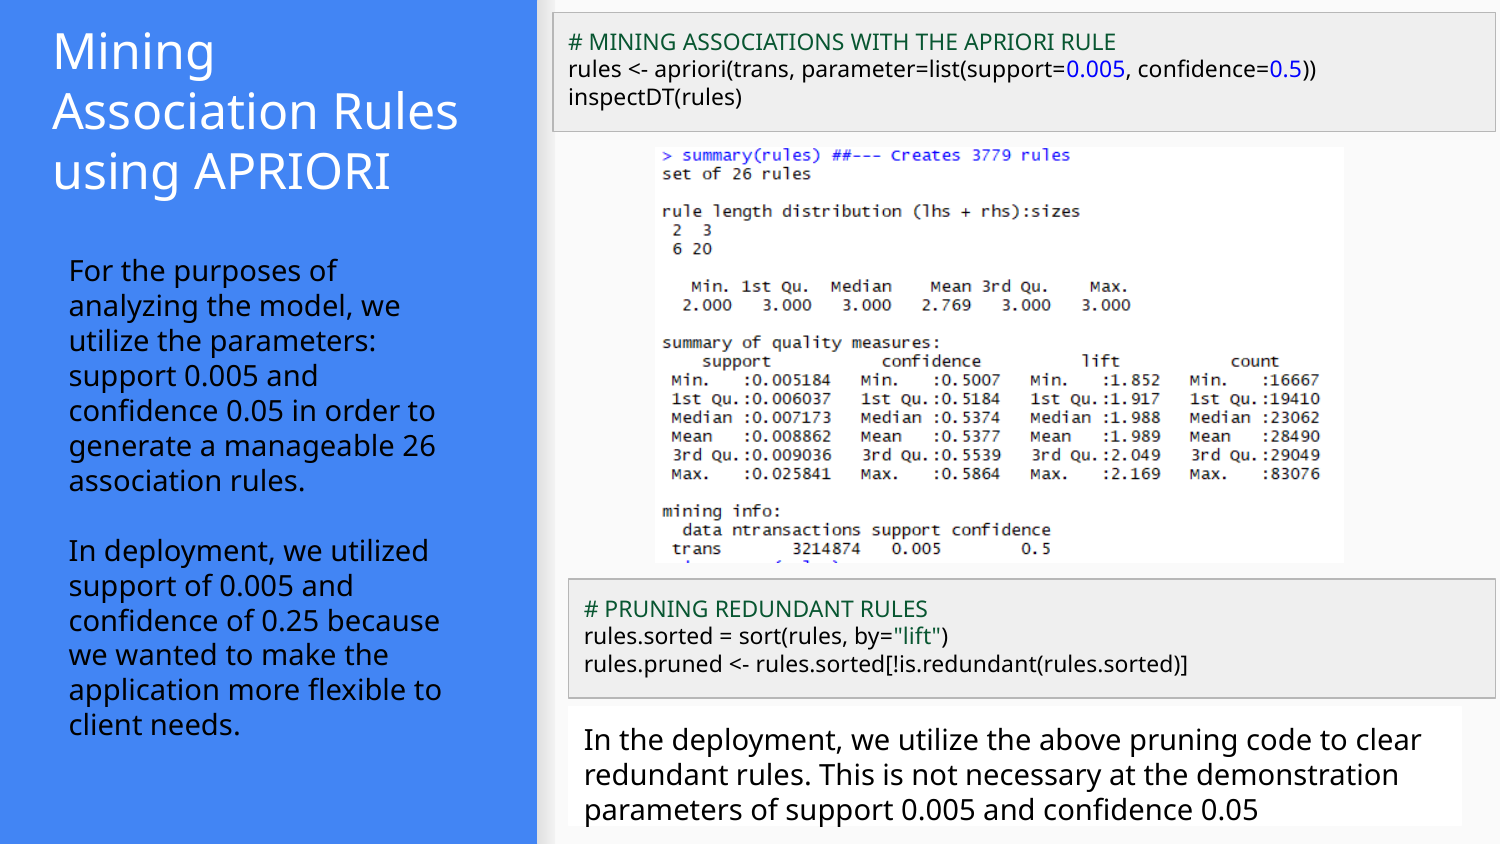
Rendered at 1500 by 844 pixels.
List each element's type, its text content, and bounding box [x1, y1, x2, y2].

text_box # PRUNING REDUNDANT RULES rules.sorted = sort(rules, by="lift") rules.pruned <- rules.sorted[!is.redundant(rules.sorted)] [568, 579, 1496, 699]
text_box # MINING ASSOCIATIONS WITH THE APRIORI RULE rules <- apriori(trans, parameter=list(support=0.005, confidence=0.5)) inspectDT(rules) [553, 12, 1496, 132]
text_box For the purposes of analyzing the model, we utilize the parameters: support 0.005 and confidence 0.05 in order to generate a manageable 26 association rules. In deployment, we utilized support of 0.005 and confidence of 0.25 because we wanted to make the application more flexible to client needs. [53, 237, 481, 785]
picture [655, 147, 1345, 563]
text_box In the deployment, we utilize the above pruning code to clear redundant rules. This is not necessary at the demonstration parameters of support 0.005 and confidence 0.05 [568, 706, 1462, 826]
title Mining Association Rules using APRIORI [37, 58, 498, 216]
